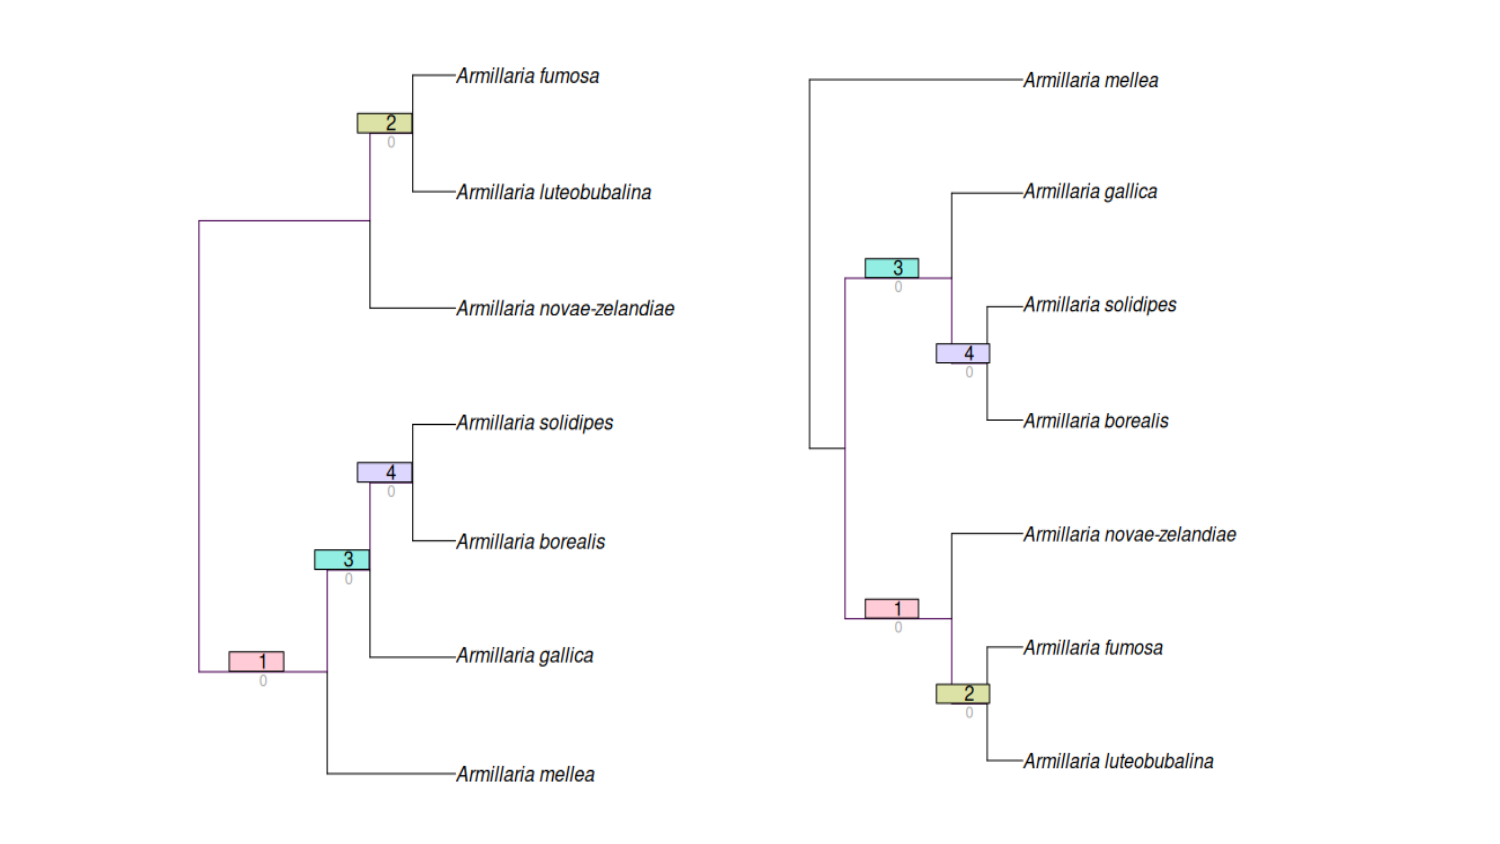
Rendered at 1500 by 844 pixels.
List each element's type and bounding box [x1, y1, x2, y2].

picture [144, 44, 745, 800]
picture [770, 53, 1356, 791]
